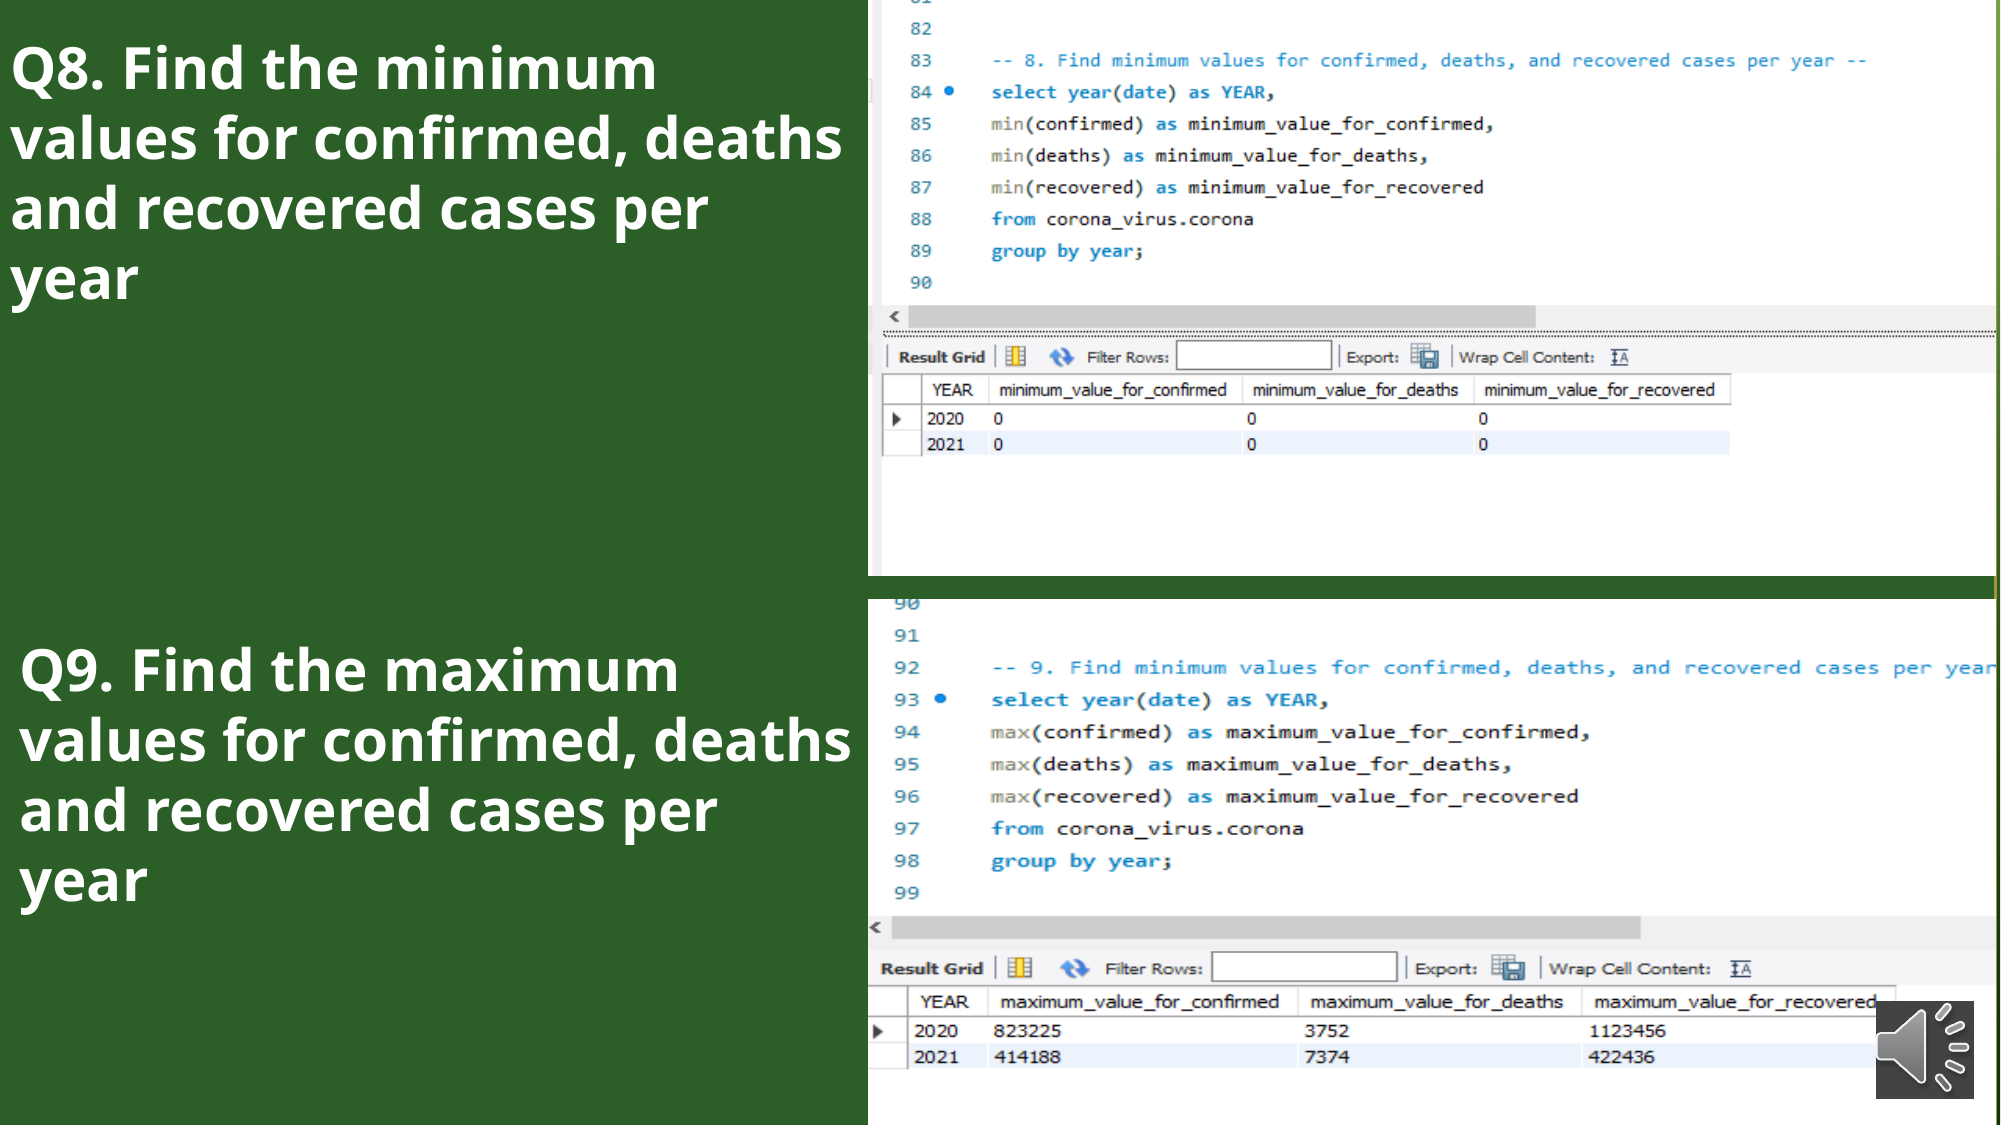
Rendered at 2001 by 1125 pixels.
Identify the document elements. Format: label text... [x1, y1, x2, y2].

text_box Q8. Find the minimum values for confirmed, deaths and recovered cases per year [0, 23, 867, 319]
picture [868, 0, 1996, 576]
text_box [0, 0, 1997, 1125]
picture [868, 599, 1996, 1125]
text_box Q9. Find the maximum values for confirmed, deaths and recovered cases per year [4, 626, 868, 921]
